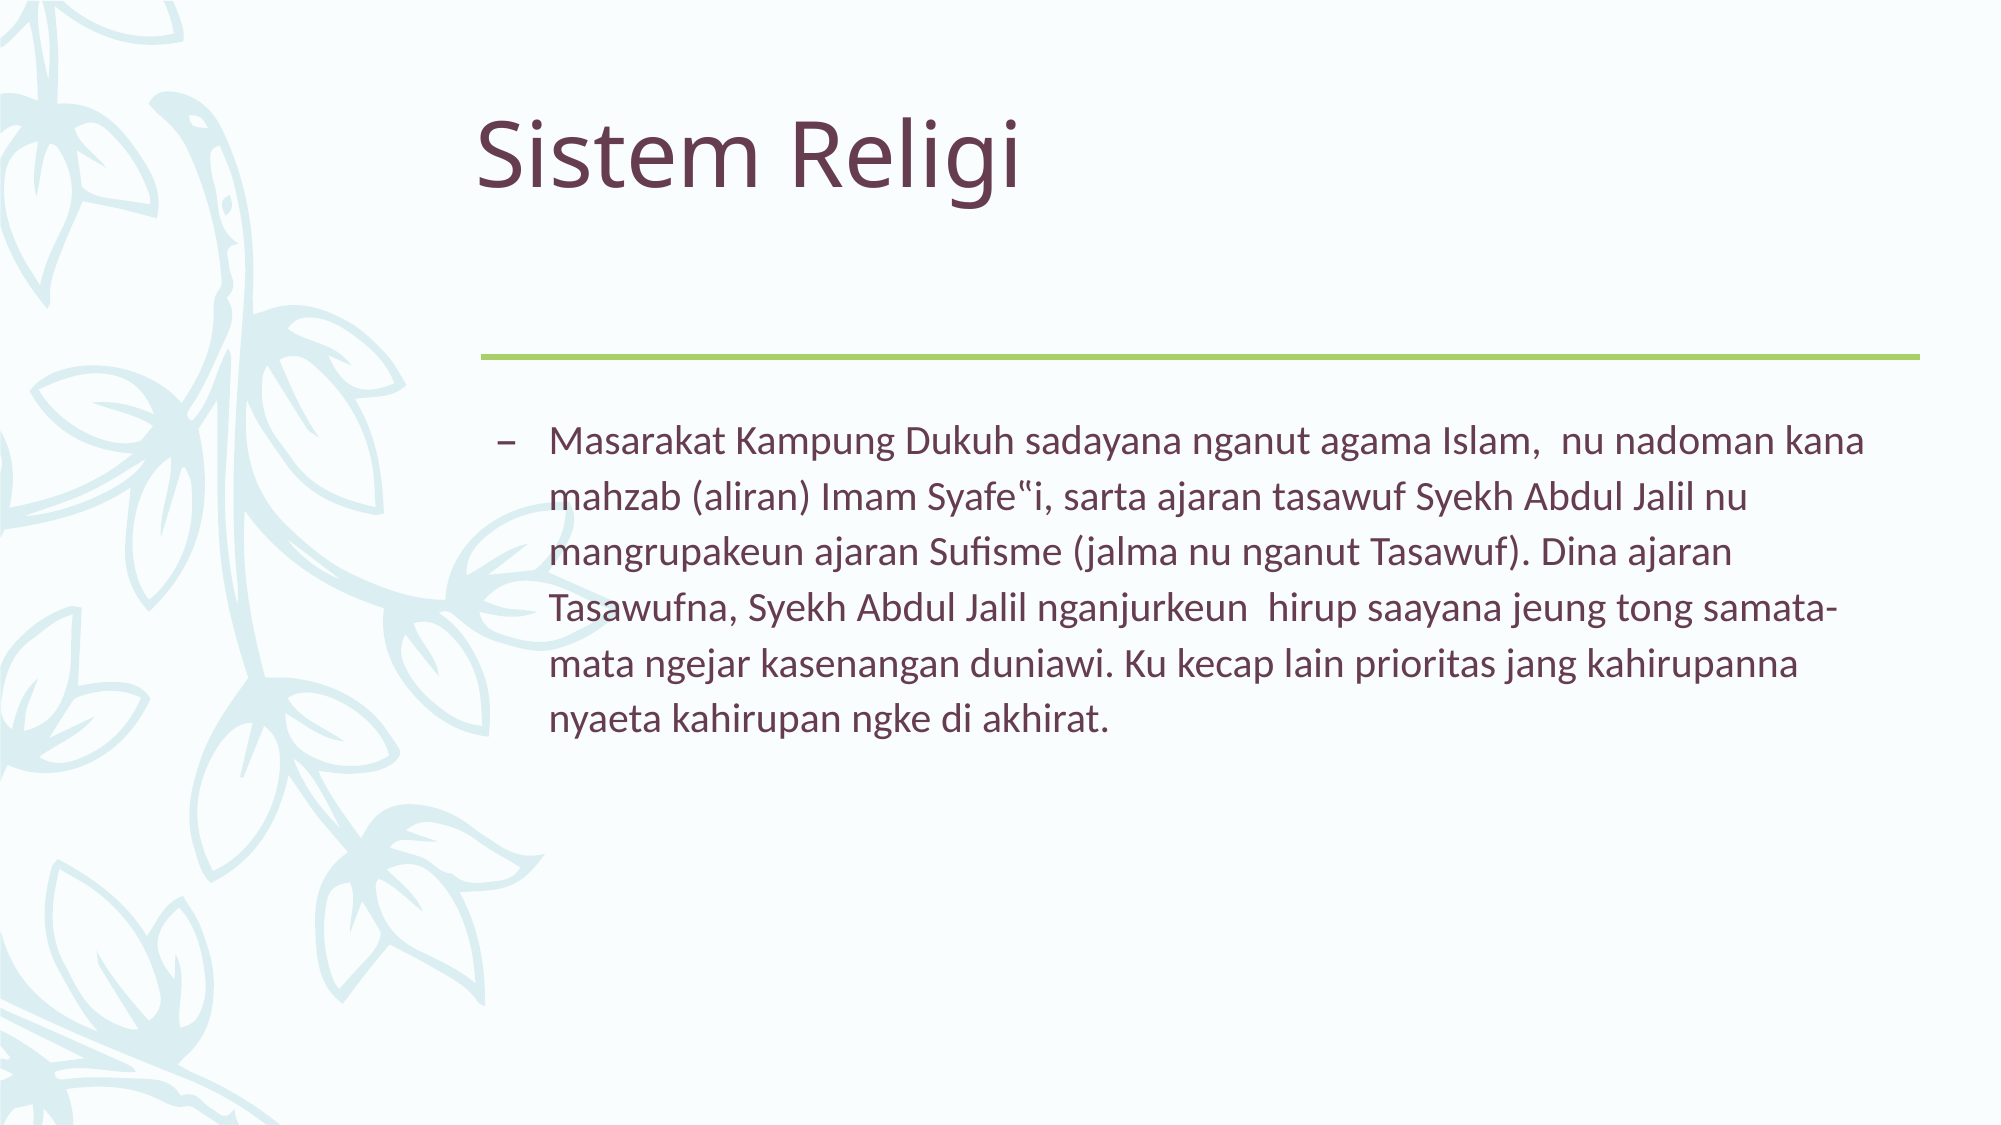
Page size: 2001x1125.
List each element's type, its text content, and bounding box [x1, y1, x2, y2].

list Masarakat Kampung Dukuh sadayana nganut agama Islam, nu nadoman kana mahzab (aliran) Imam Syafe‟i, sarta ajaran tasawuf Syekh Abdul Jalil nu mangrupakeun ajaran Sufisme (jalma nu nganut Tasawuf). Dina ajaran Tasawufna, Syekh Abdul Jalil nganjurkeun hirup saayana jeung tong samata-mata ngejar kasenangan duniawi. Ku kecap lain prioritas jang kahirupanna nyaeta kahirupan ngke di akhirat. [481, 399, 1920, 999]
title Sistem Religi [460, 93, 1920, 350]
